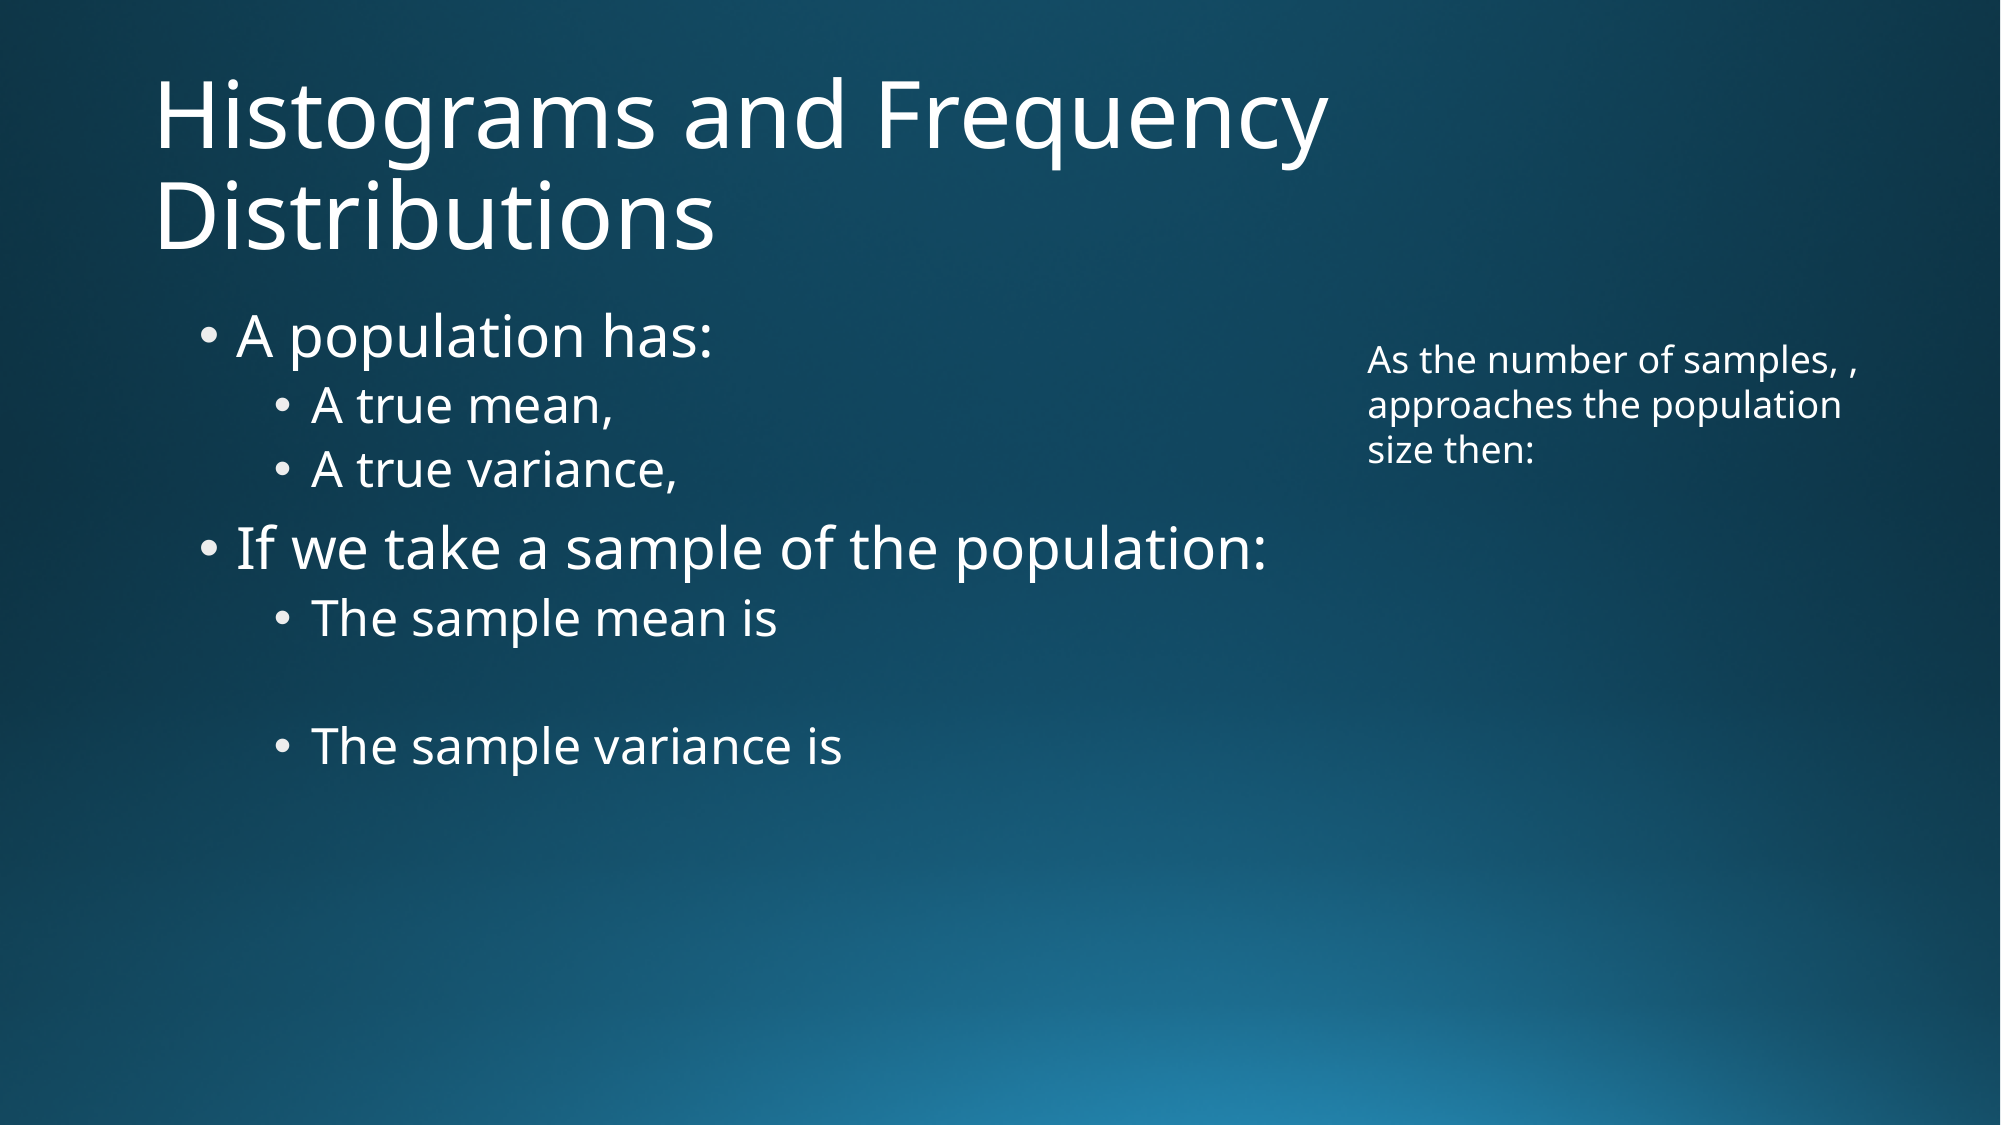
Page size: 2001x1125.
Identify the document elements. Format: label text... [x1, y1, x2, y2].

title Histograms and Frequency Distributions [137, 59, 1863, 278]
picture [0, 0, 2001, 1125]
